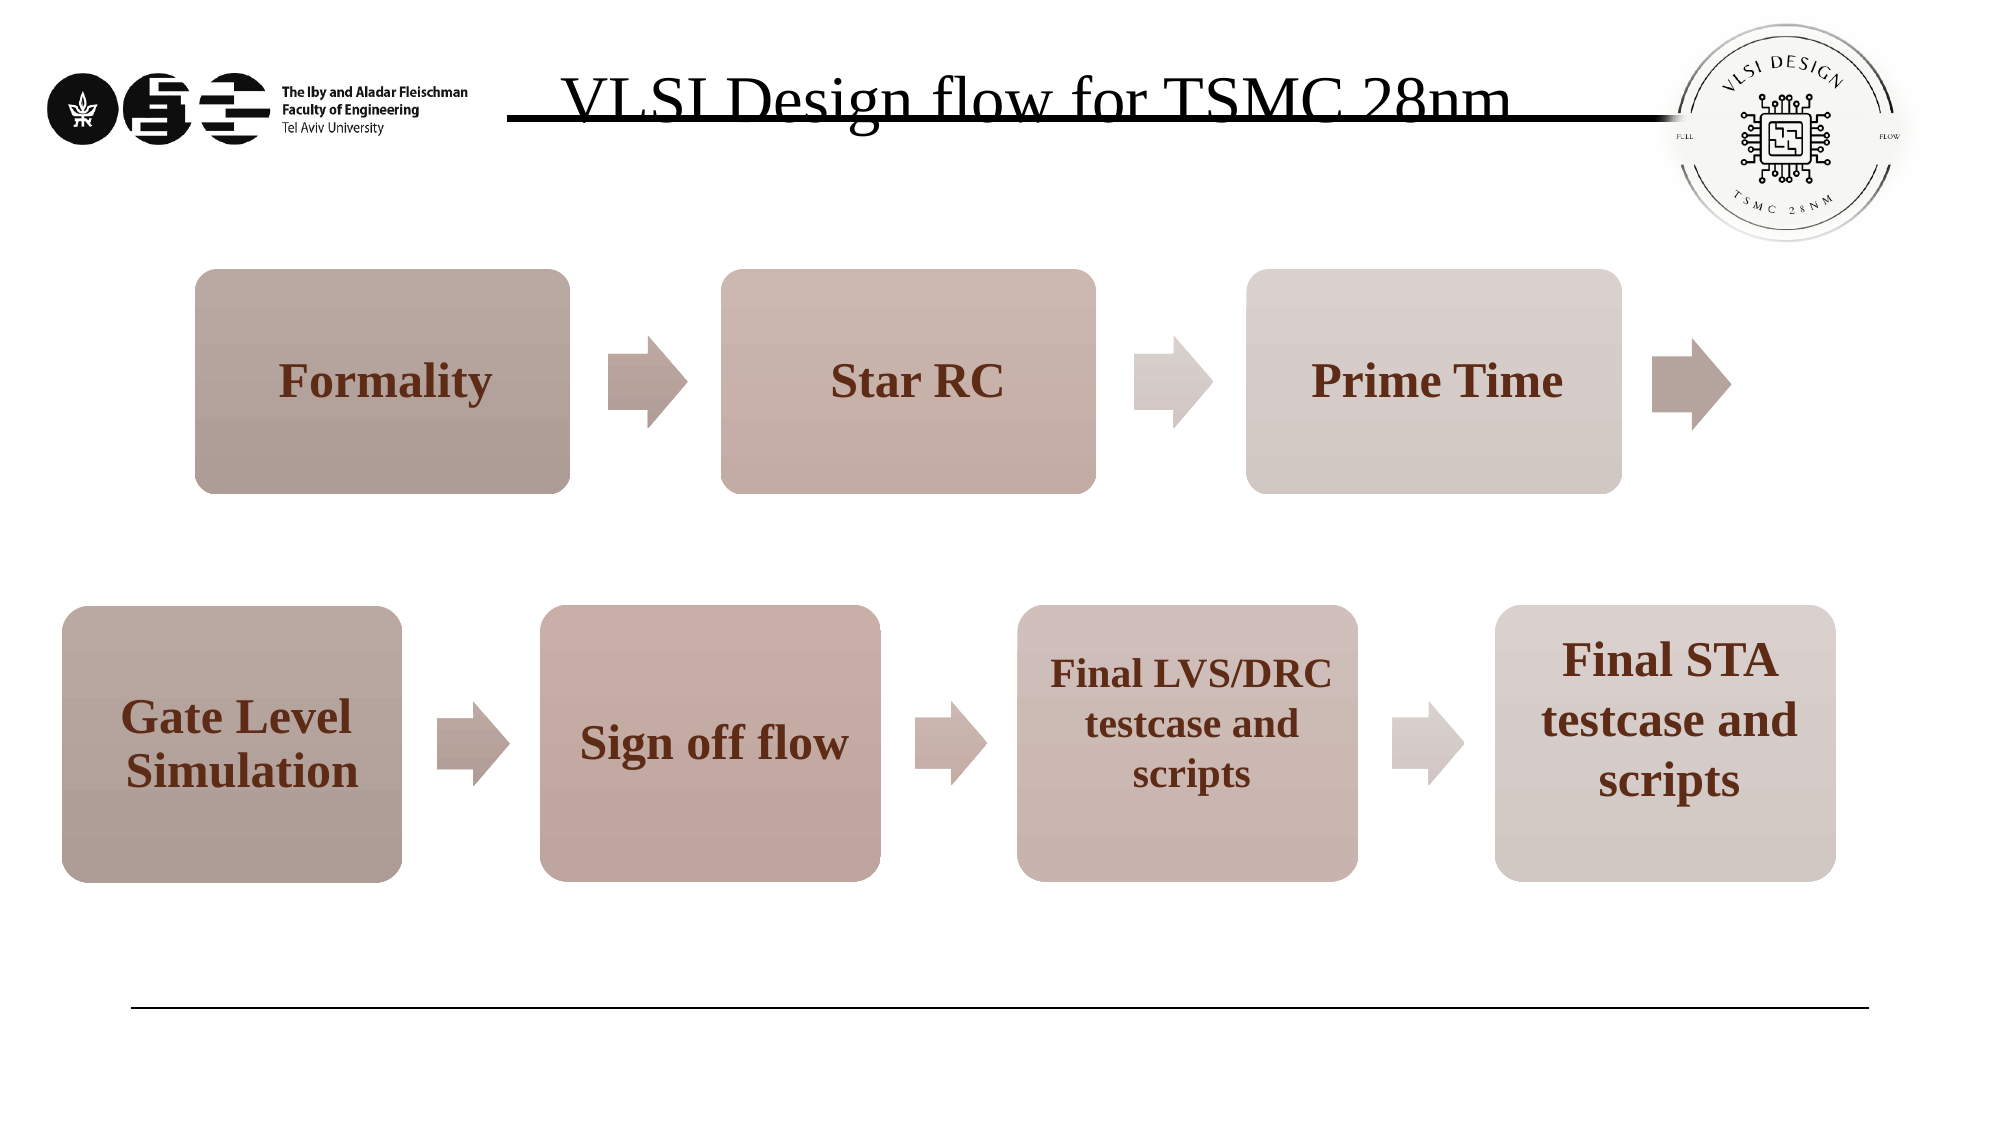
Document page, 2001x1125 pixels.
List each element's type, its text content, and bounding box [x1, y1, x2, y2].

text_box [61, 541, 1837, 945]
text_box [1651, 337, 1732, 431]
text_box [193, 208, 1624, 541]
picture [1647, 9, 1930, 252]
picture [26, 54, 507, 164]
text_box VLSI Design flow for TSMC 28nm [294, 48, 1647, 206]
